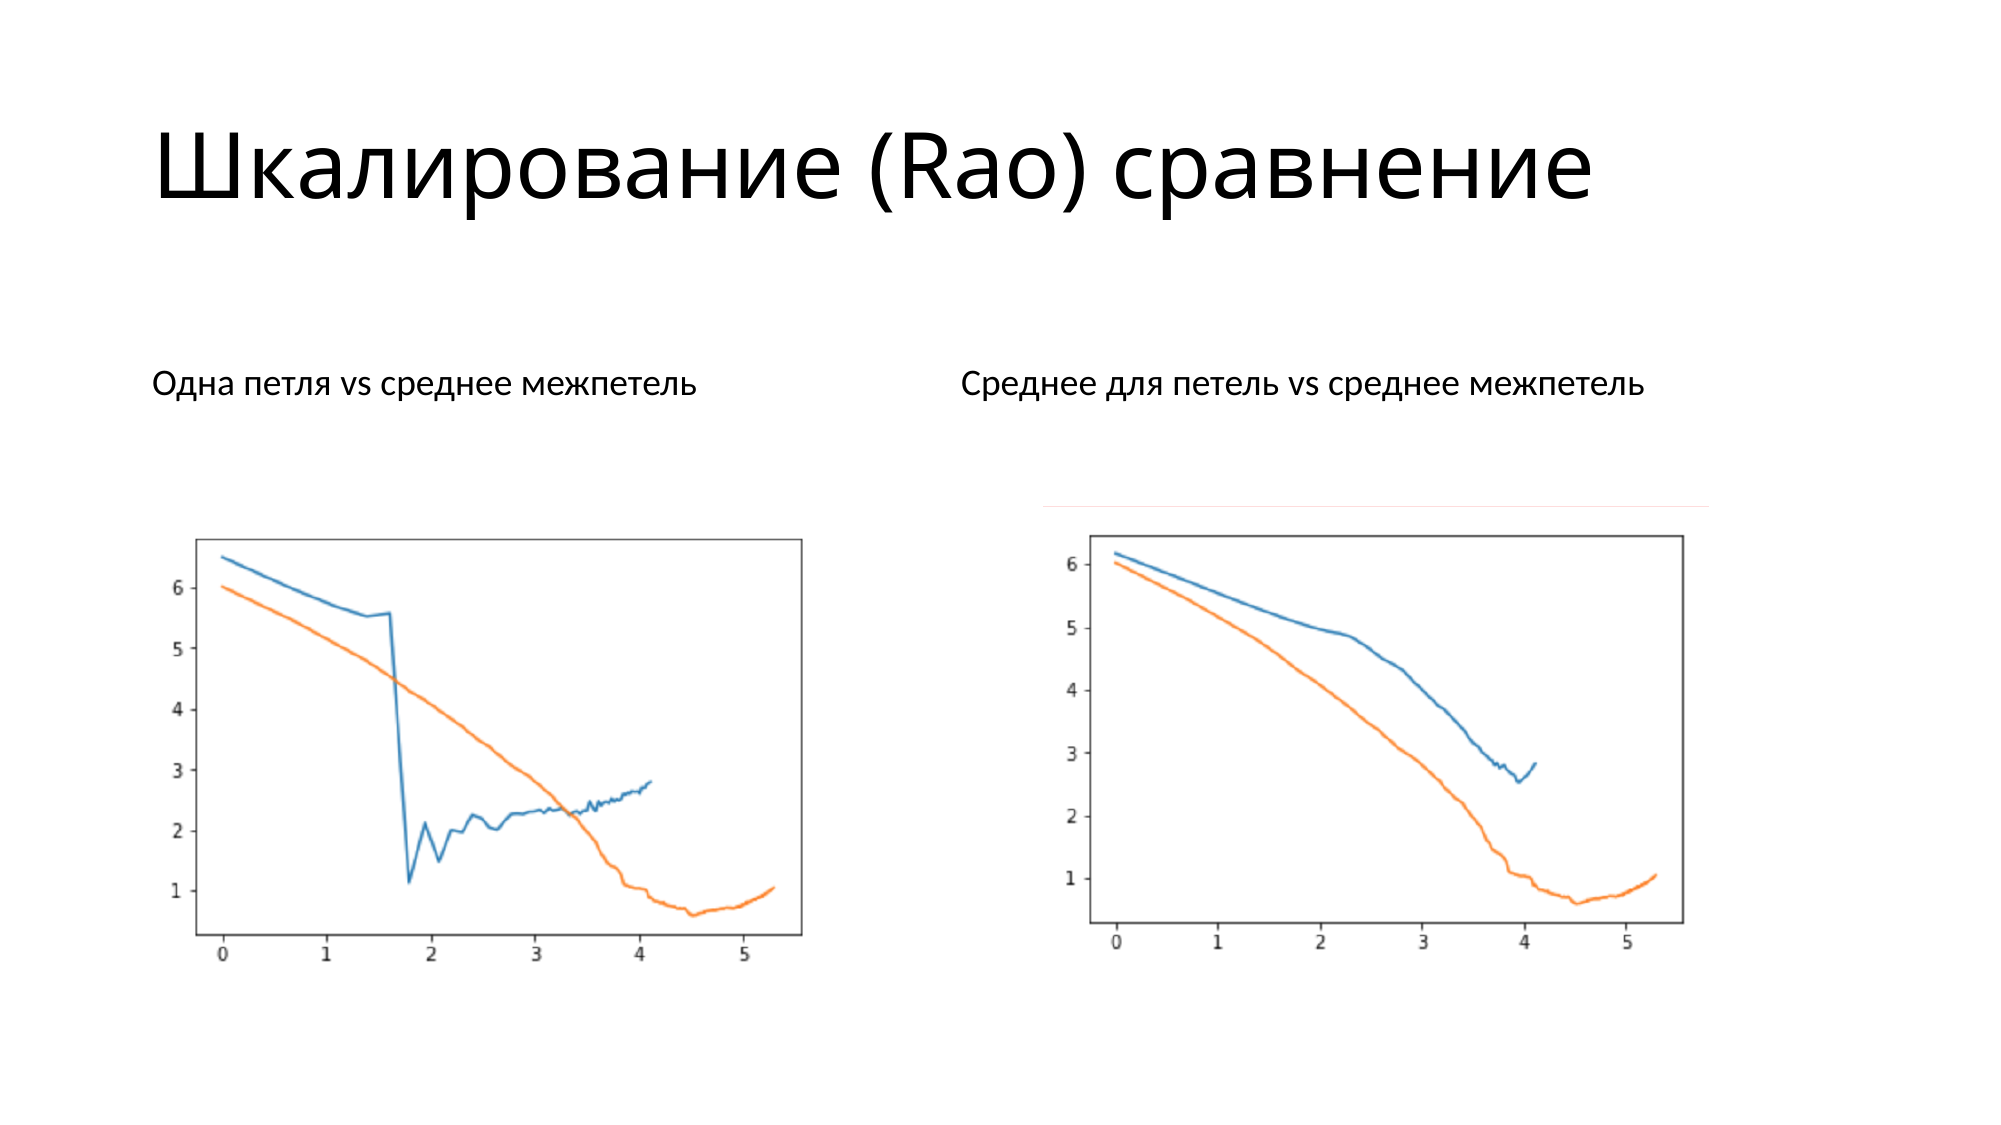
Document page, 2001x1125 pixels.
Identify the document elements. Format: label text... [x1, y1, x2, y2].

text_box Одна петля vs среднее межпетель [137, 350, 902, 411]
title Шкалирование (Rao) сравнение [137, 59, 1863, 278]
picture [137, 523, 852, 982]
picture [1037, 506, 1709, 963]
text_box Среднее для петель vs среднее межпетель [946, 350, 1743, 411]
